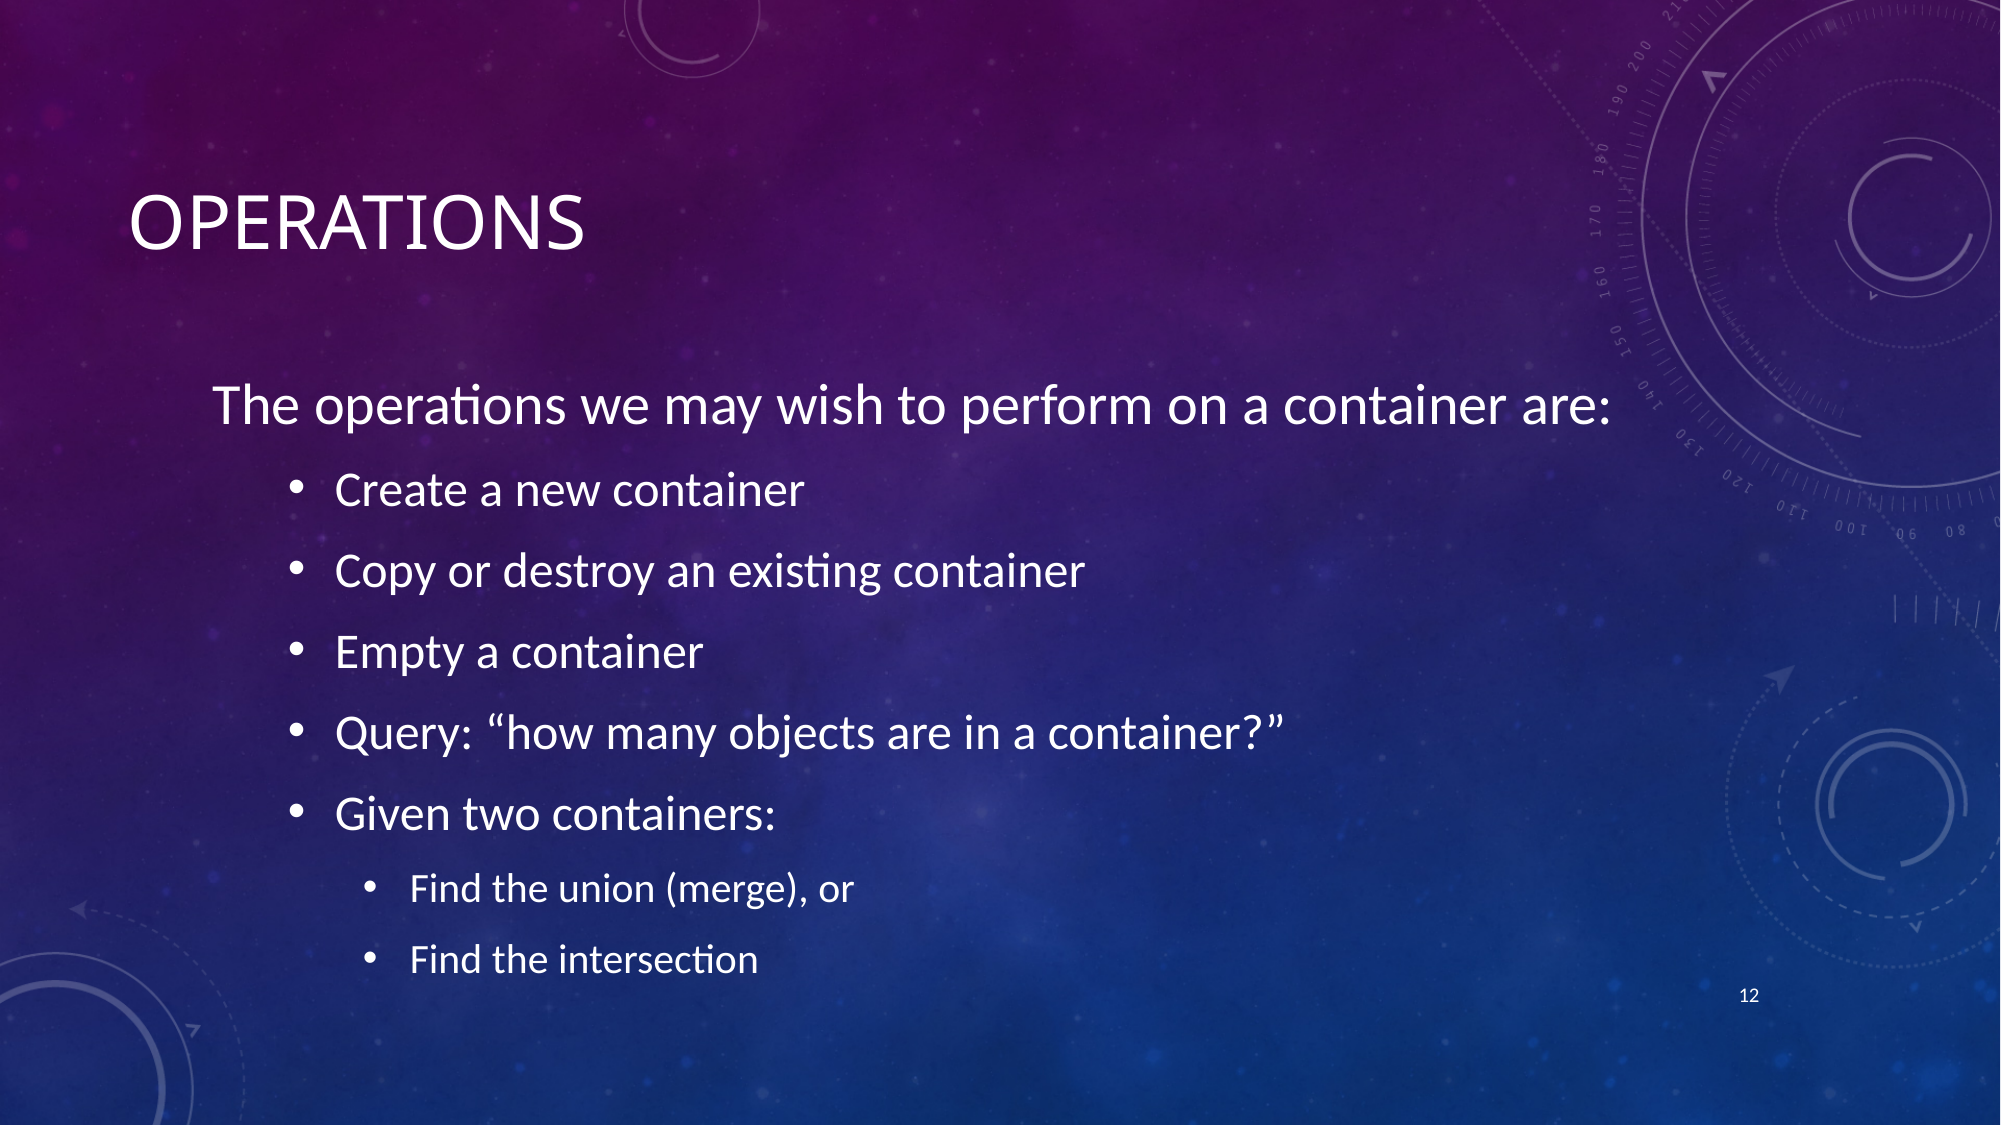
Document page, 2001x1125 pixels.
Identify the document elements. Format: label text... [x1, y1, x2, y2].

picture [0, 0, 2001, 1125]
slide_number 12 [1684, 963, 1775, 1025]
title Operations [112, 99, 1775, 339]
list The operations we may wish to perform on a container are: Create a new container Copy or destroy an existing container Empty a container Query: “how many objects are in a container?” Given two containers: Find the union (merge), or Find the intersection [197, 288, 1775, 1060]
